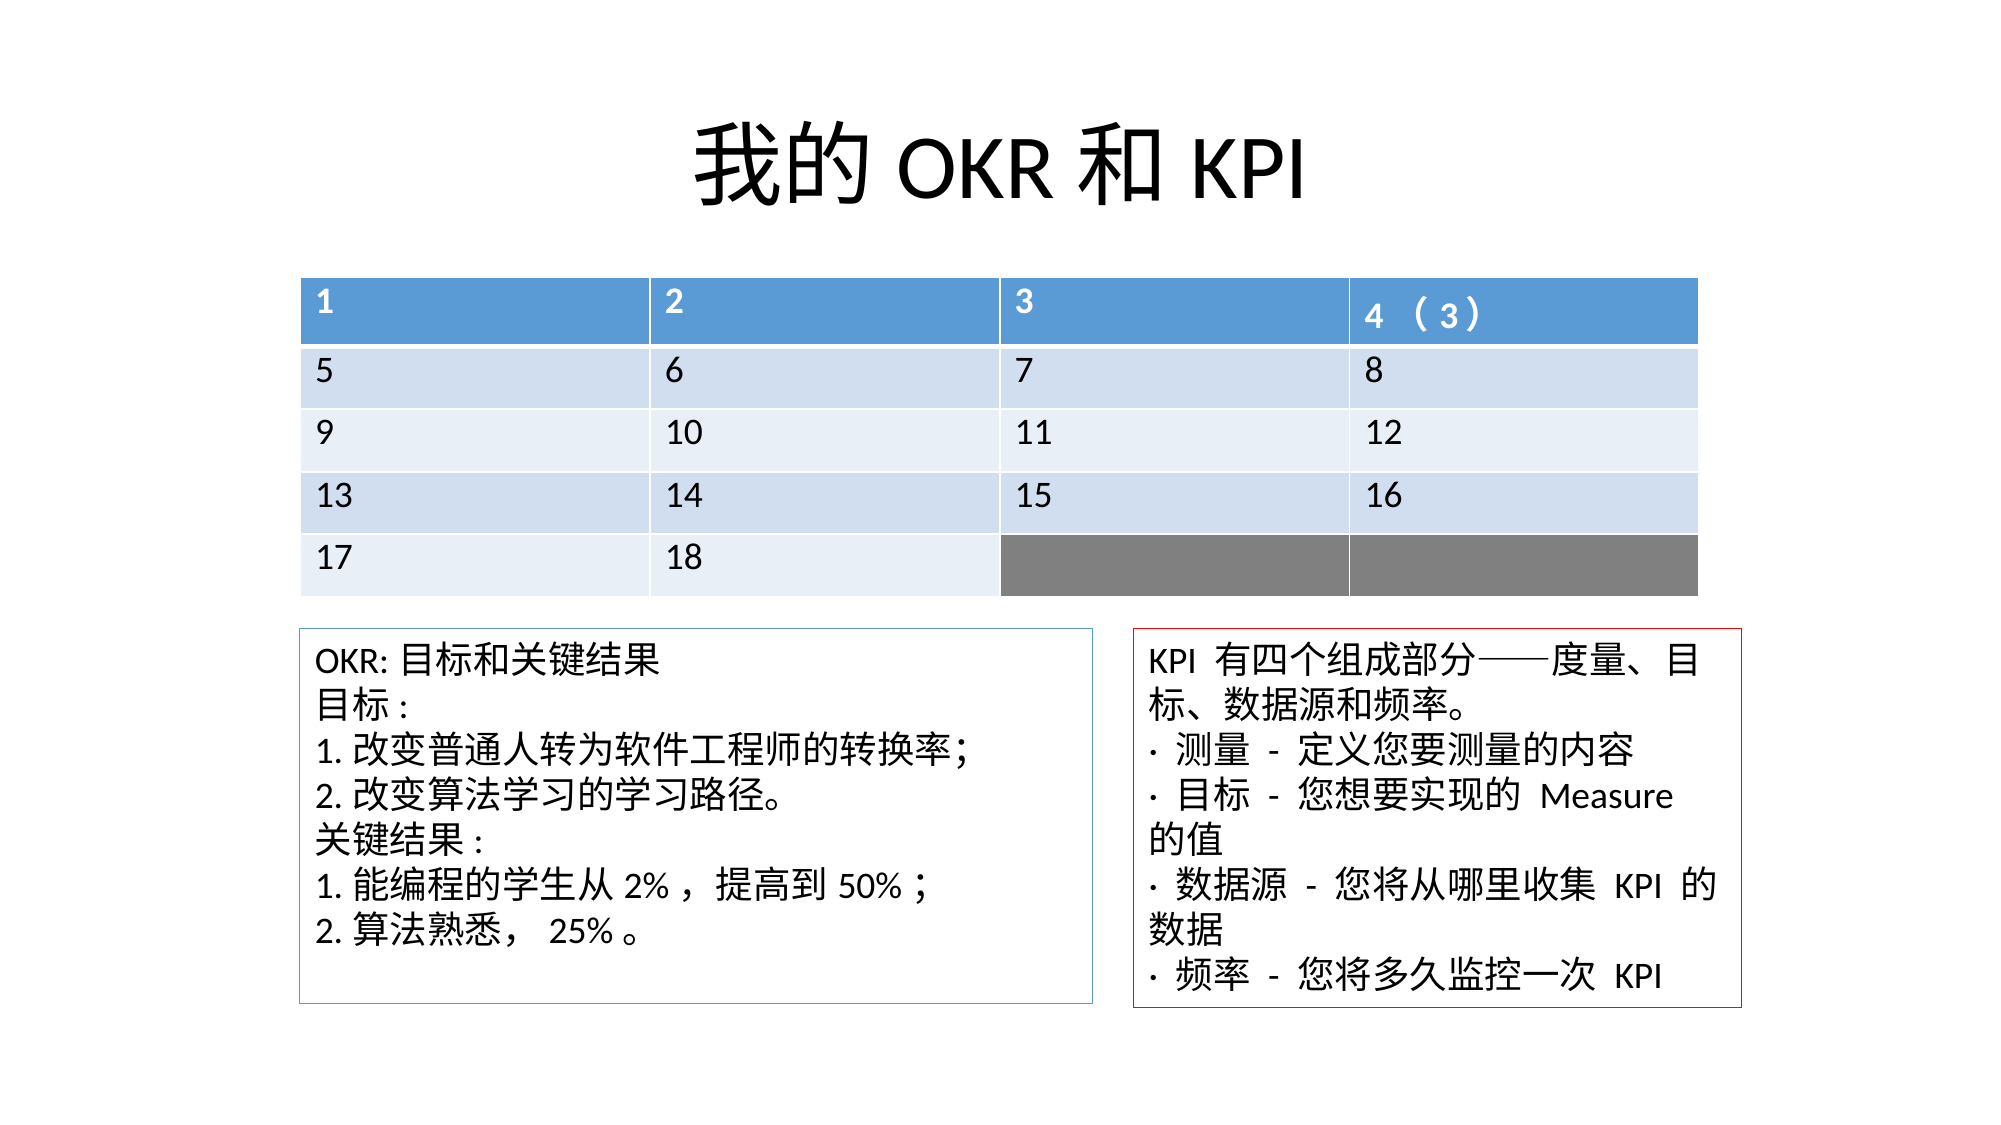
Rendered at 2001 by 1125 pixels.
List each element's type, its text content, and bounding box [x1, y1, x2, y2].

text_box KPI 有四个组成部分——度量、目标、数据源和频率。 · 测量 - 定义您要测量的内容 · 目标 - 您想要实现的 Measure 的值 · 数据源 - 您将从哪里收集 KPI 的数据 · 频率 - 您将多久监控一次 KPI [1133, 628, 1742, 1008]
title 我的OKR和KPI [137, 59, 1863, 278]
table_cell 8 [1350, 349, 1698, 408]
table_cell 5 [301, 349, 649, 408]
text_box OKR:目标和关键结果 目标: 1.改变普通人转为软件工程师的转换率； 2.改变算法学习的学习路径。 关键结果: 1.能编程的学生从2%，提高到50%； 2.算法熟悉，25%。 [299, 628, 1093, 1004]
table_cell 12 [1350, 410, 1698, 471]
table_header 4（3） [1350, 278, 1698, 344]
table_cell 11 [1001, 410, 1349, 471]
table_cell 13 [301, 473, 649, 533]
table_cell [1350, 535, 1698, 596]
table_cell 6 [651, 349, 999, 408]
table_cell 14 [651, 473, 999, 533]
table_cell 7 [1001, 349, 1349, 408]
table_cell 9 [301, 410, 649, 471]
table_cell 16 [1350, 473, 1698, 533]
table_header 2 [651, 278, 999, 344]
table_cell 18 [651, 535, 999, 596]
table_cell 10 [651, 410, 999, 471]
table_header 3 [1001, 278, 1349, 344]
table_cell 17 [301, 535, 649, 596]
table_cell [1001, 535, 1349, 596]
table_header 1 [301, 278, 649, 344]
table_cell 15 [1001, 473, 1349, 533]
